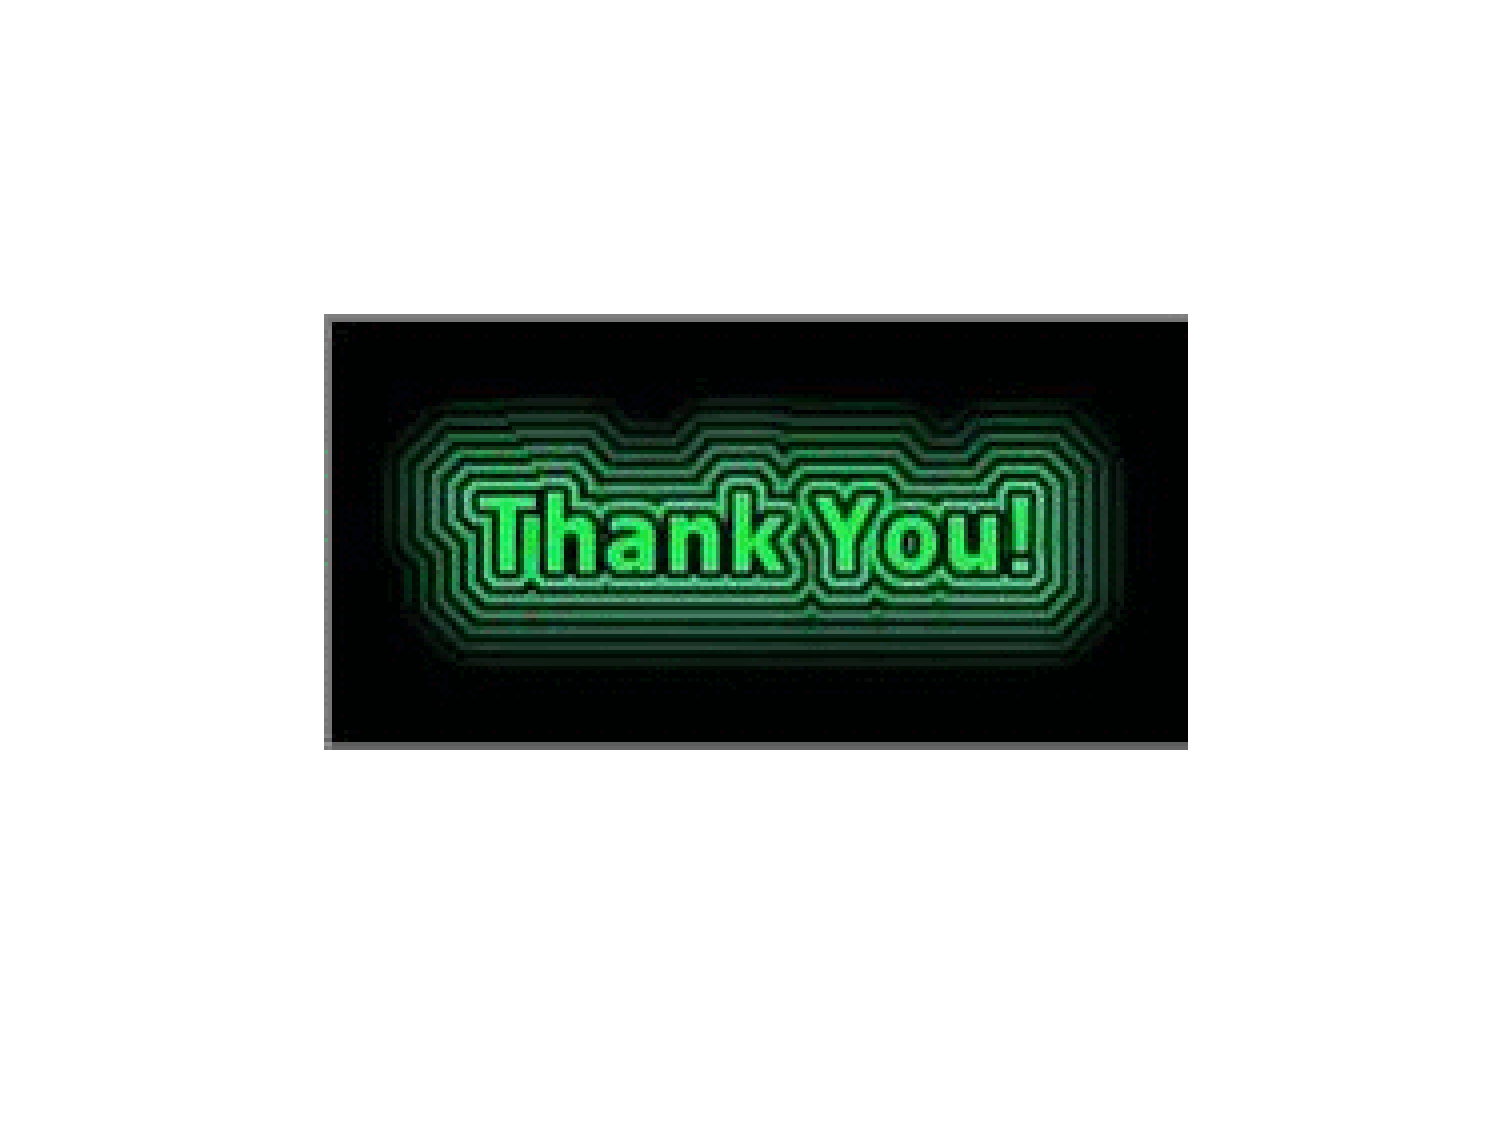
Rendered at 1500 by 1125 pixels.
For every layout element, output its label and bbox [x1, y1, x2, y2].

picture [324, 314, 1188, 750]
